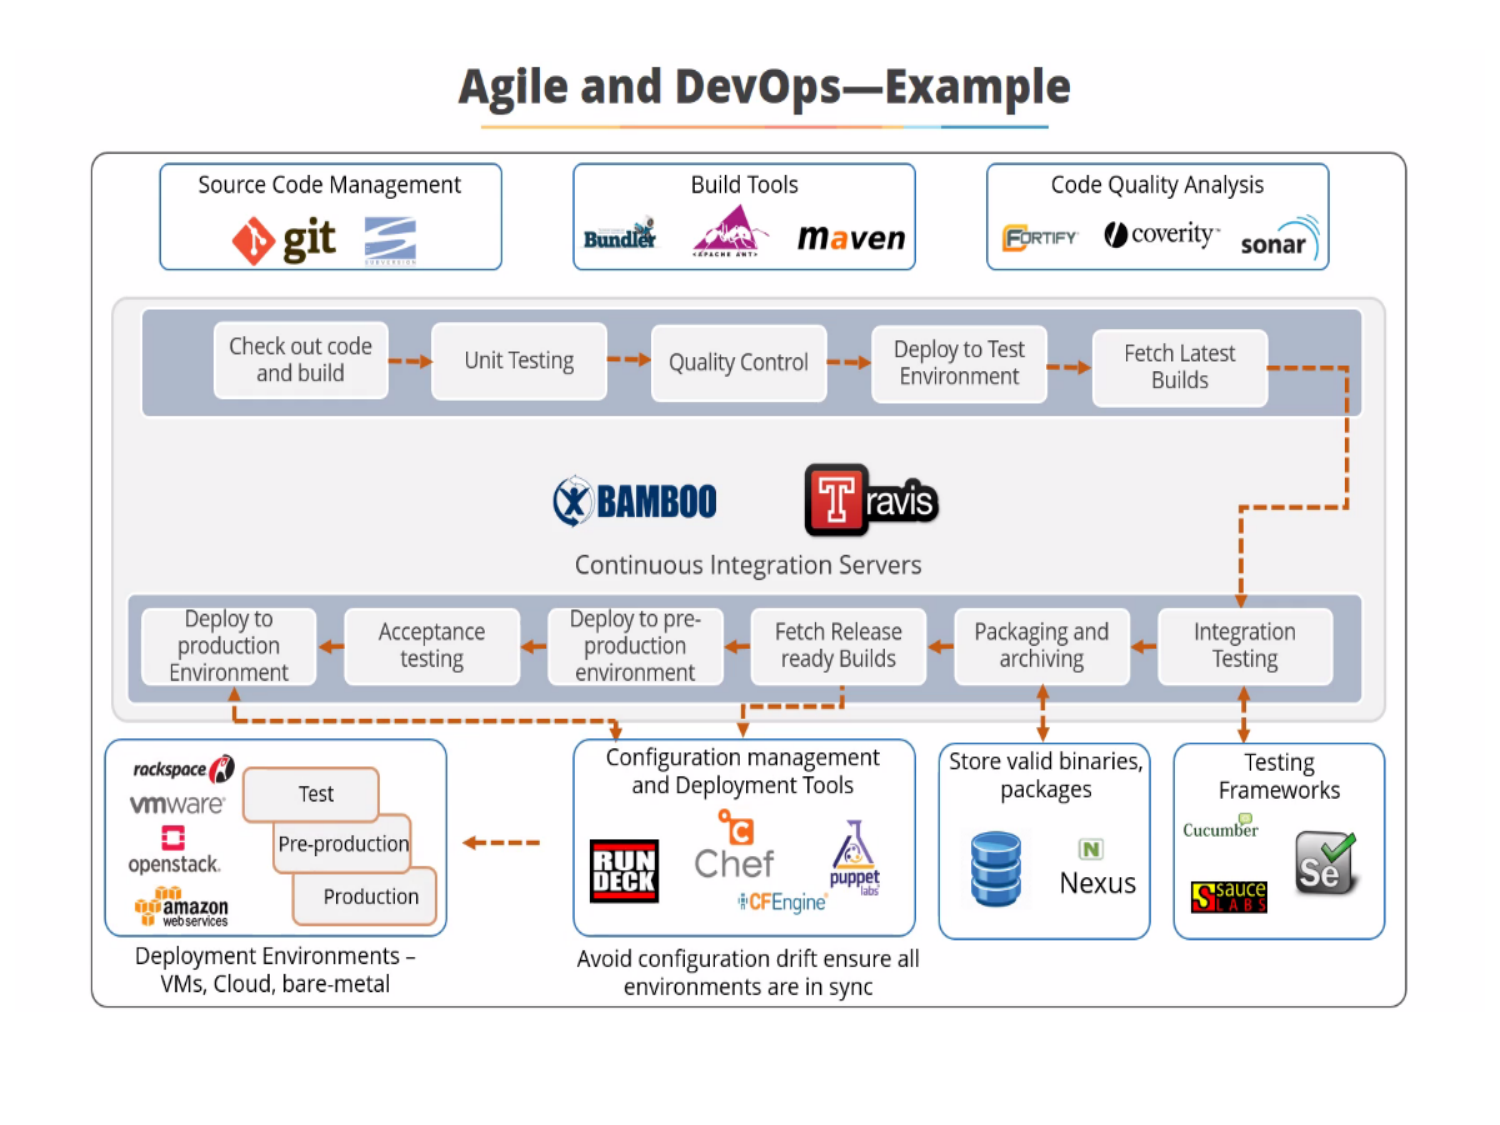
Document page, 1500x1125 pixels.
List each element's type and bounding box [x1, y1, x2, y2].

picture [15, 49, 1485, 1012]
